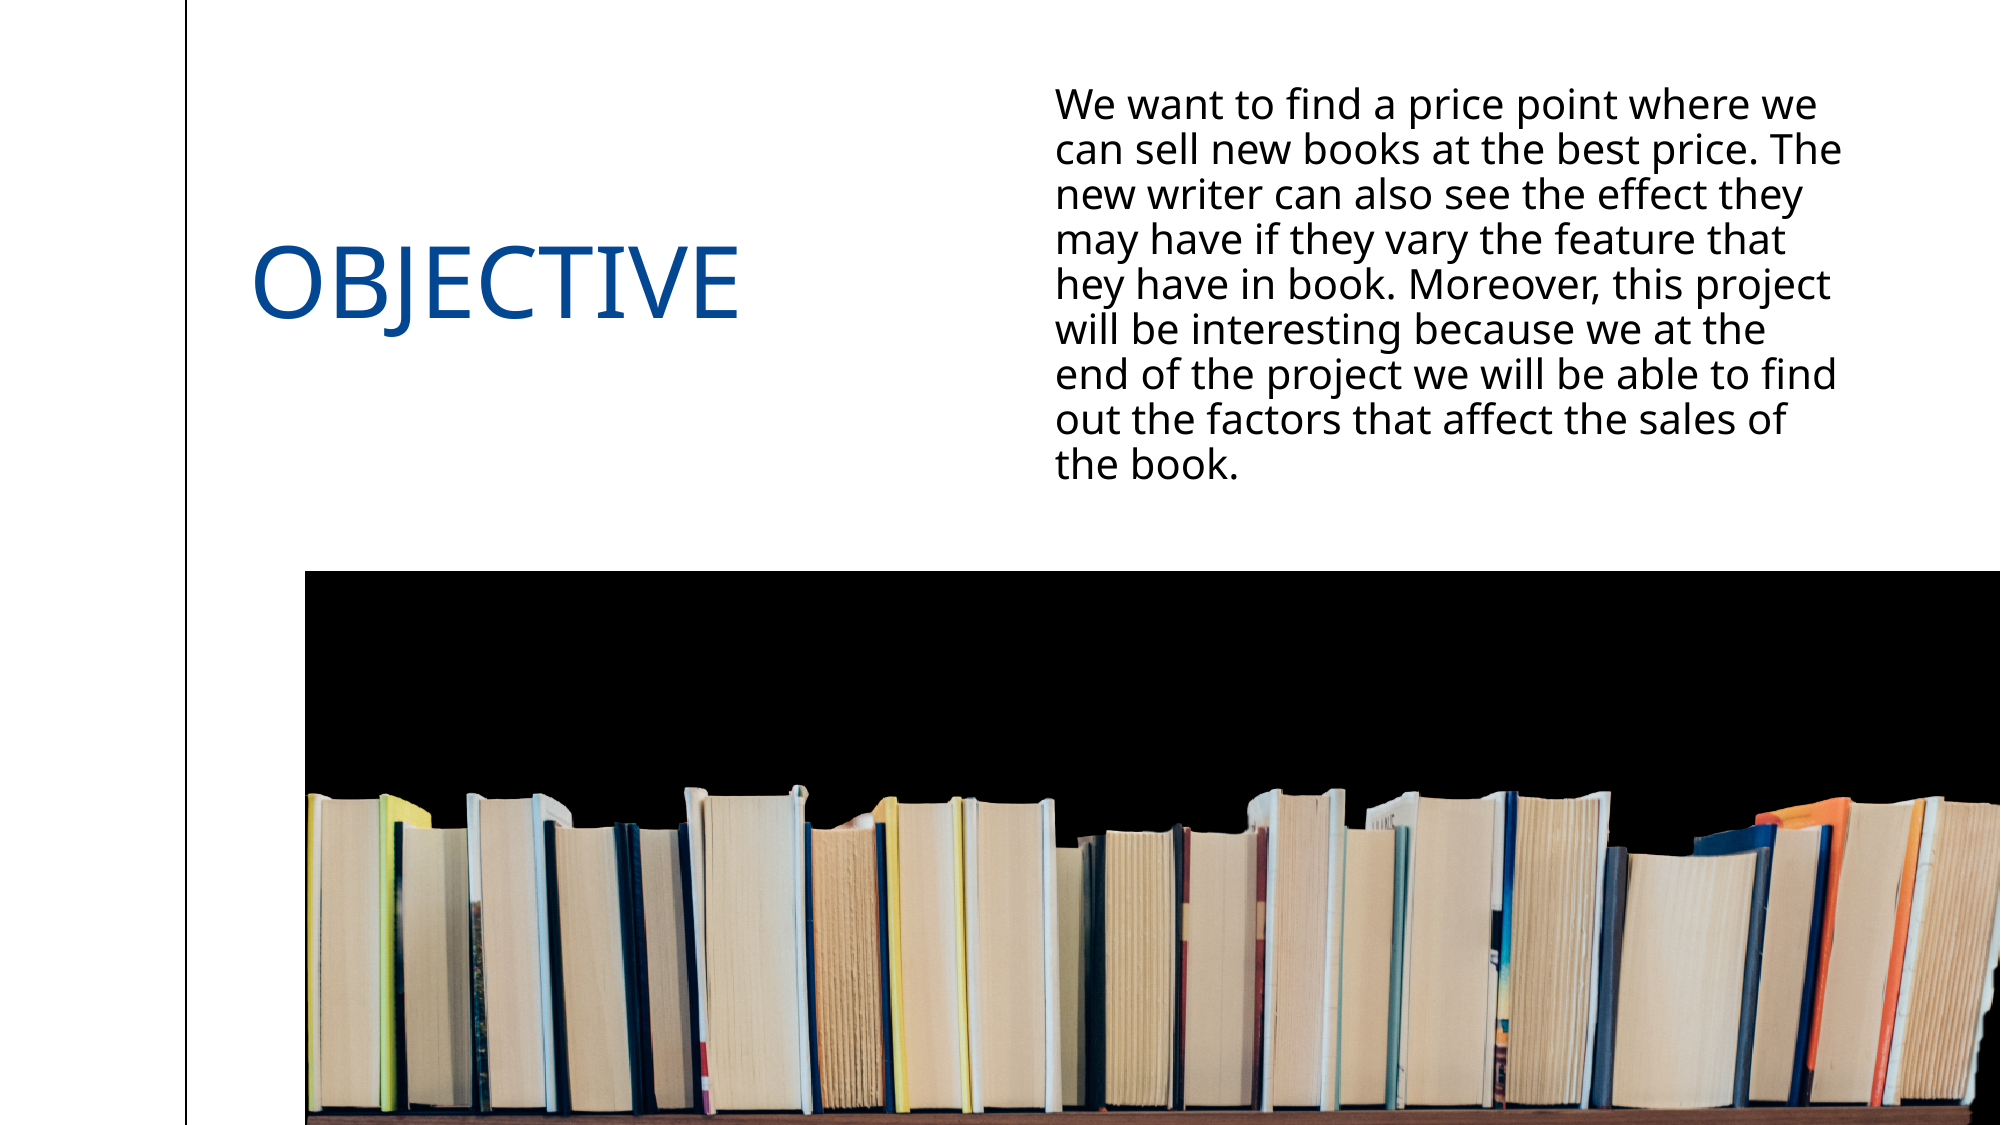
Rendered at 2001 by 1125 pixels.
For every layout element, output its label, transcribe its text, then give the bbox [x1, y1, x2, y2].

picture [305, 571, 2000, 1125]
title Objective [249, 55, 936, 517]
list We want to find a price point where we can sell new books at the best price. The new writer can also see the effect they may have if they vary the feature that hey have in book. Moreover, this project will be interesting because we at the end of the project we will be able to find out the factors that affect the sales of the book. [1039, 55, 1863, 517]
